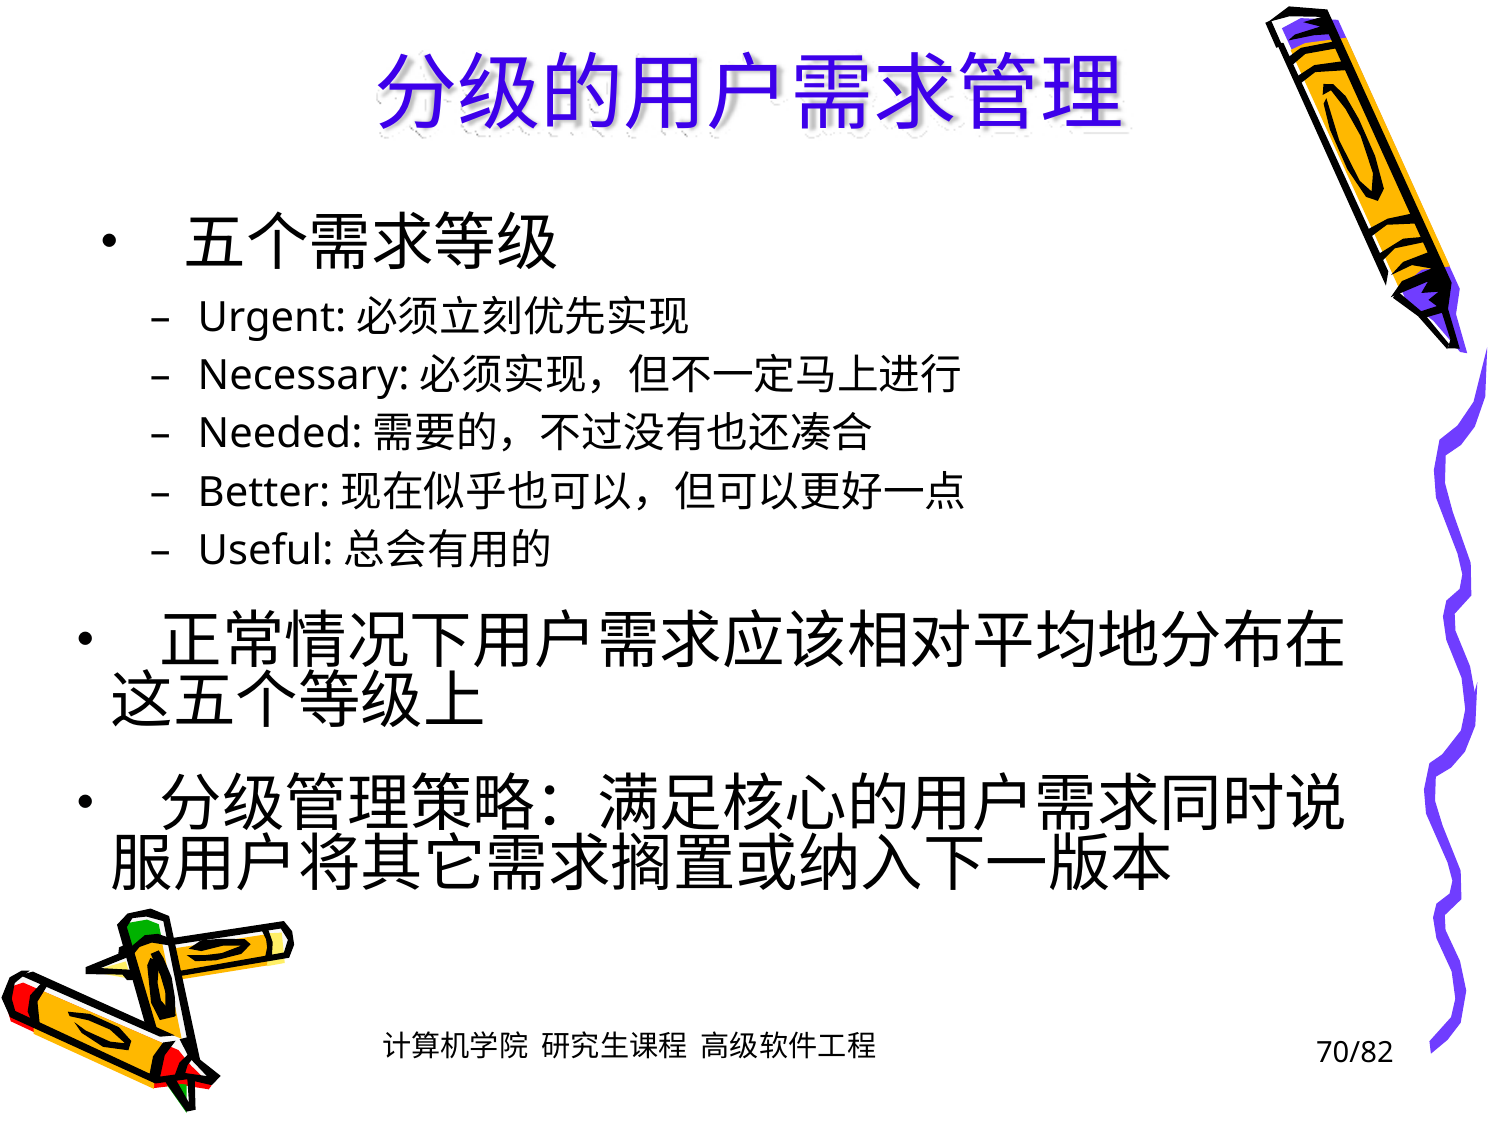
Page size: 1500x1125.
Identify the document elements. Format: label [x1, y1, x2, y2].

text_box [382, 1035, 877, 1070]
picture [374, 49, 1134, 142]
text_box [1421, 344, 1490, 1056]
text_box [1263, 4, 1470, 356]
text_box [1316, 1029, 1395, 1077]
text_box [78, 58, 1124, 581]
text_box [0, 589, 1348, 1116]
